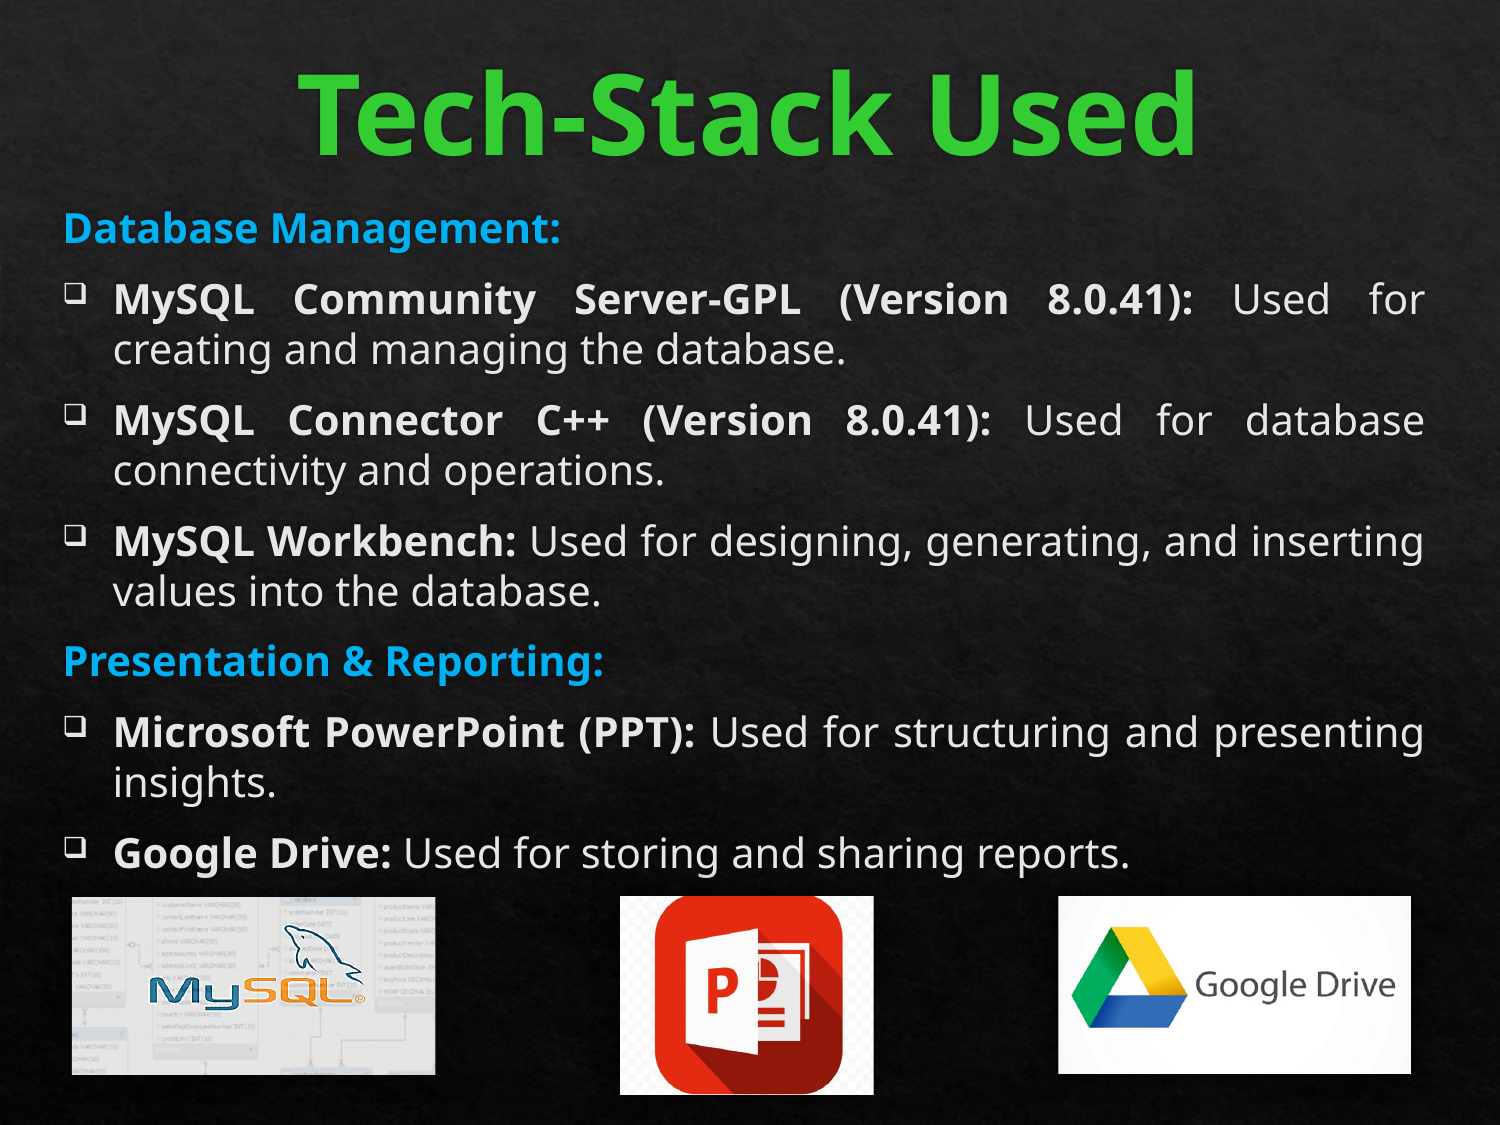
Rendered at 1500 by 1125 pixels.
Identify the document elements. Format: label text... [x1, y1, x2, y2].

title Tech-Stack Used [112, 30, 1387, 190]
picture [1057, 896, 1412, 1074]
picture [71, 897, 436, 1075]
list Database Management: MySQL Community Server-GPL (Version 8.0.41): Used for creating and managing the database. MySQL Connector C++ (Version 8.0.41): Used for database connectivity and operations. MySQL Workbench: Used for designing, generating, and inserting values into the database. Presentation & Reporting: Microsoft PowerPoint (PPT): Used for structuring and presenting insights. Google Drive: Used for storing and sharing reports. [41, 194, 1441, 858]
picture [619, 896, 875, 1095]
